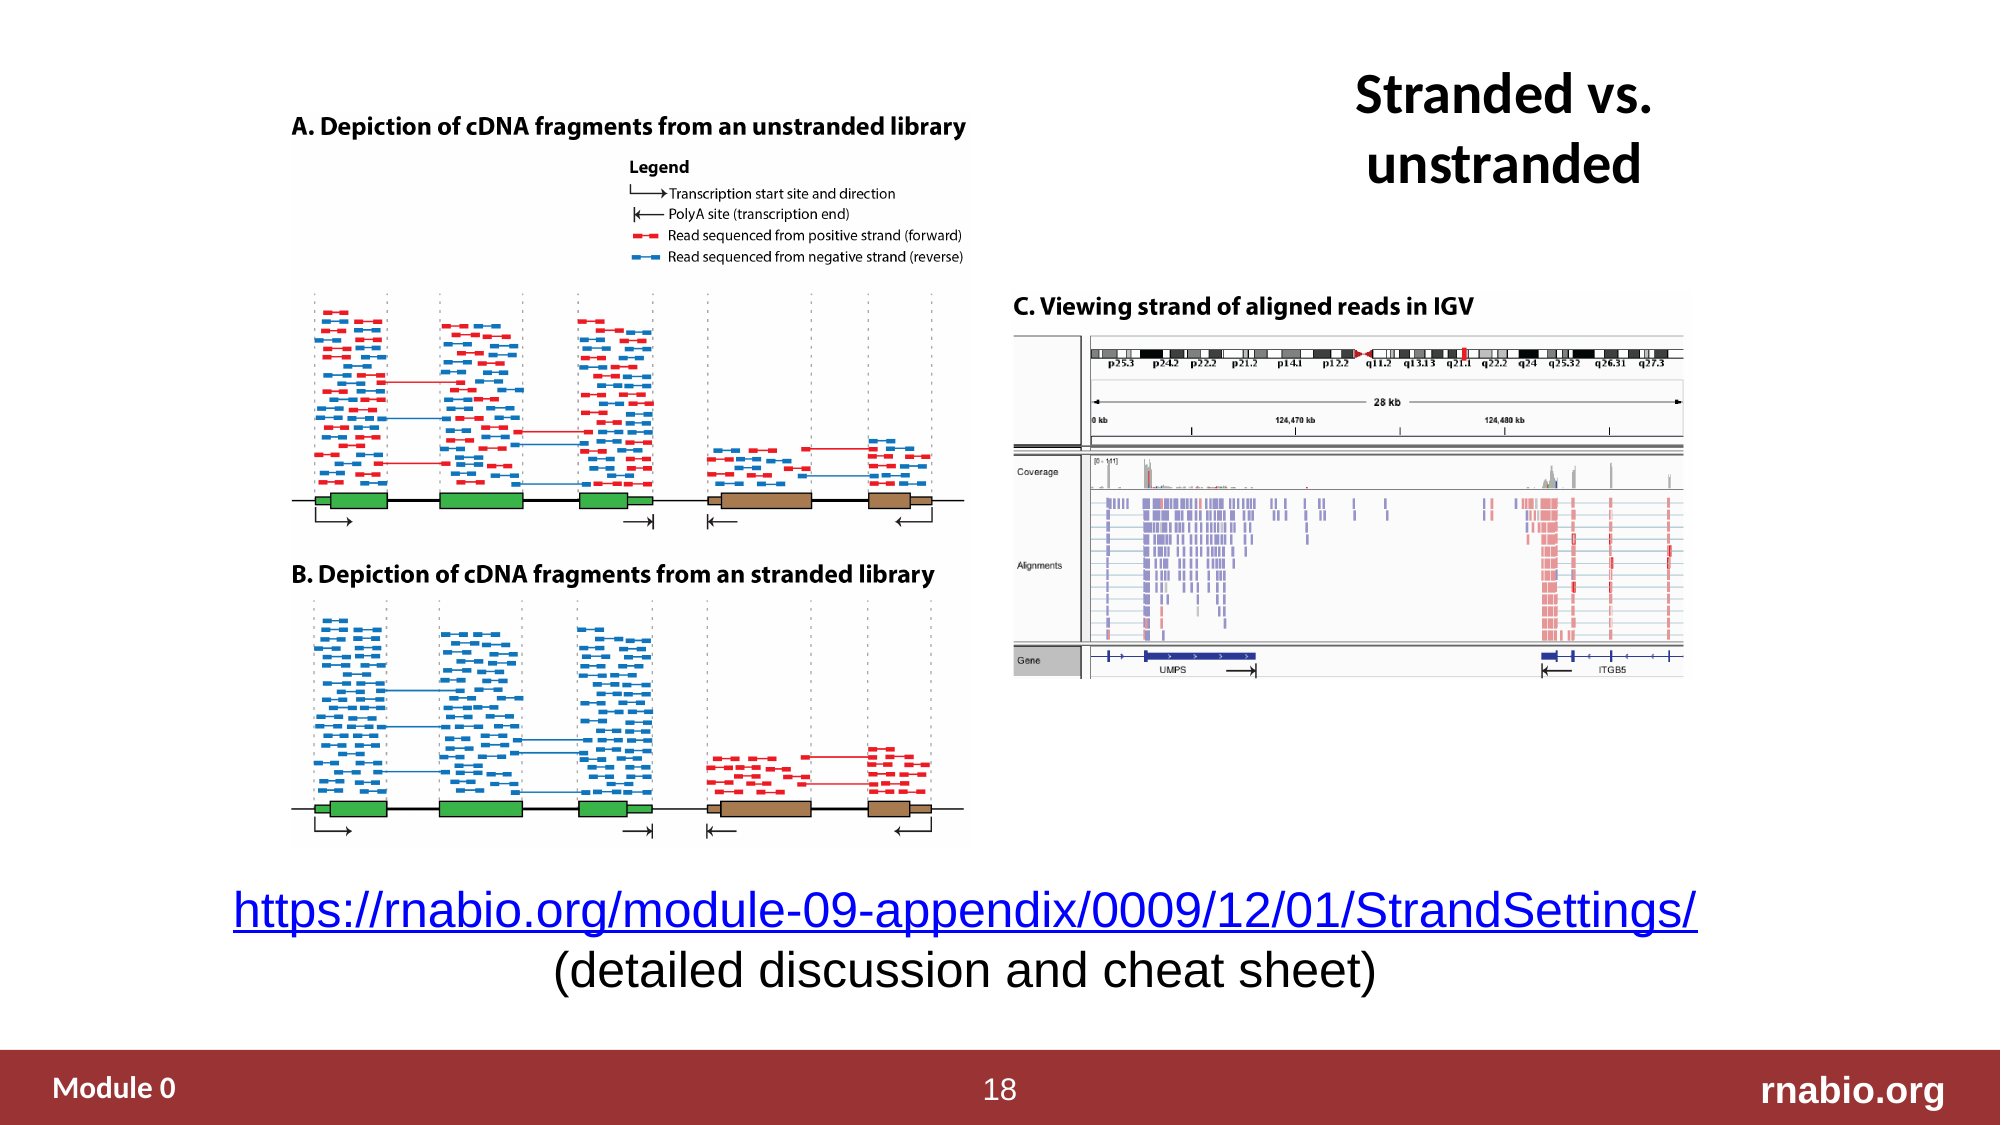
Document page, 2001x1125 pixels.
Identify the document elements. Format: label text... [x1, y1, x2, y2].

title Stranded vs. unstranded [1301, 54, 1709, 197]
picture [1011, 290, 1692, 679]
picture [290, 113, 972, 847]
text_box https://rnabio.org/module-09-appendix/0009/12/01/StrandSettings/ (detailed discussion and cheat sheet) [218, 869, 1713, 1005]
